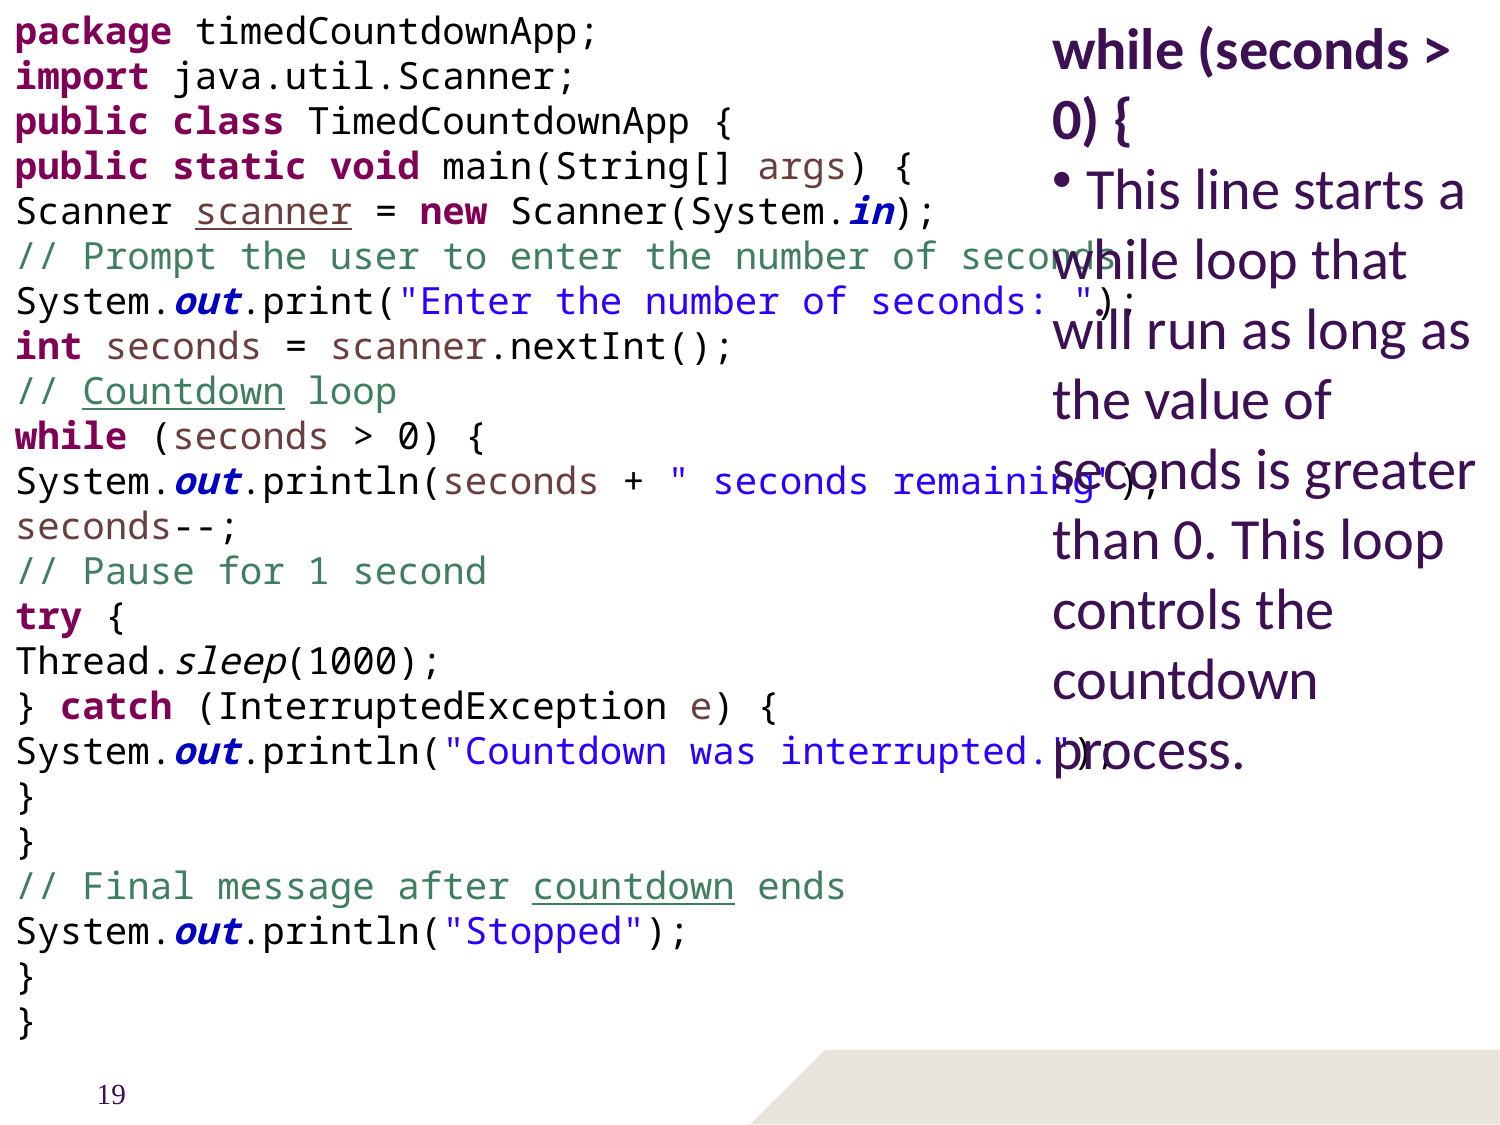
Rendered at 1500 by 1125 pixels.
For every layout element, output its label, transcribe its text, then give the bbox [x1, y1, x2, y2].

text_box package timedCountdownApp; import java.util.Scanner; public class TimedCountdownApp { public static void main(String[] args) { Scanner scanner = new Scanner(System.in); // Prompt the user to enter the number of seconds System.out.print("Enter the number of seconds: "); int seconds = scanner.nextInt(); // Countdown loop while (seconds > 0) { System.out.println(seconds + " seconds remaining"); seconds--; // Pause for 1 second try { Thread.sleep(1000); } catch (InterruptedException e) { System.out.println("Countdown was interrupted."); } } // Final message after countdown ends System.out.println("Stopped"); } } [0, 0, 1500, 1050]
slide_number 19 [81, 1068, 156, 1109]
text_box while (seconds > 0) { This line starts a while loop that will run as long as the value of seconds is greater than 0. This loop controls the countdown process. [1037, 3, 1500, 789]
